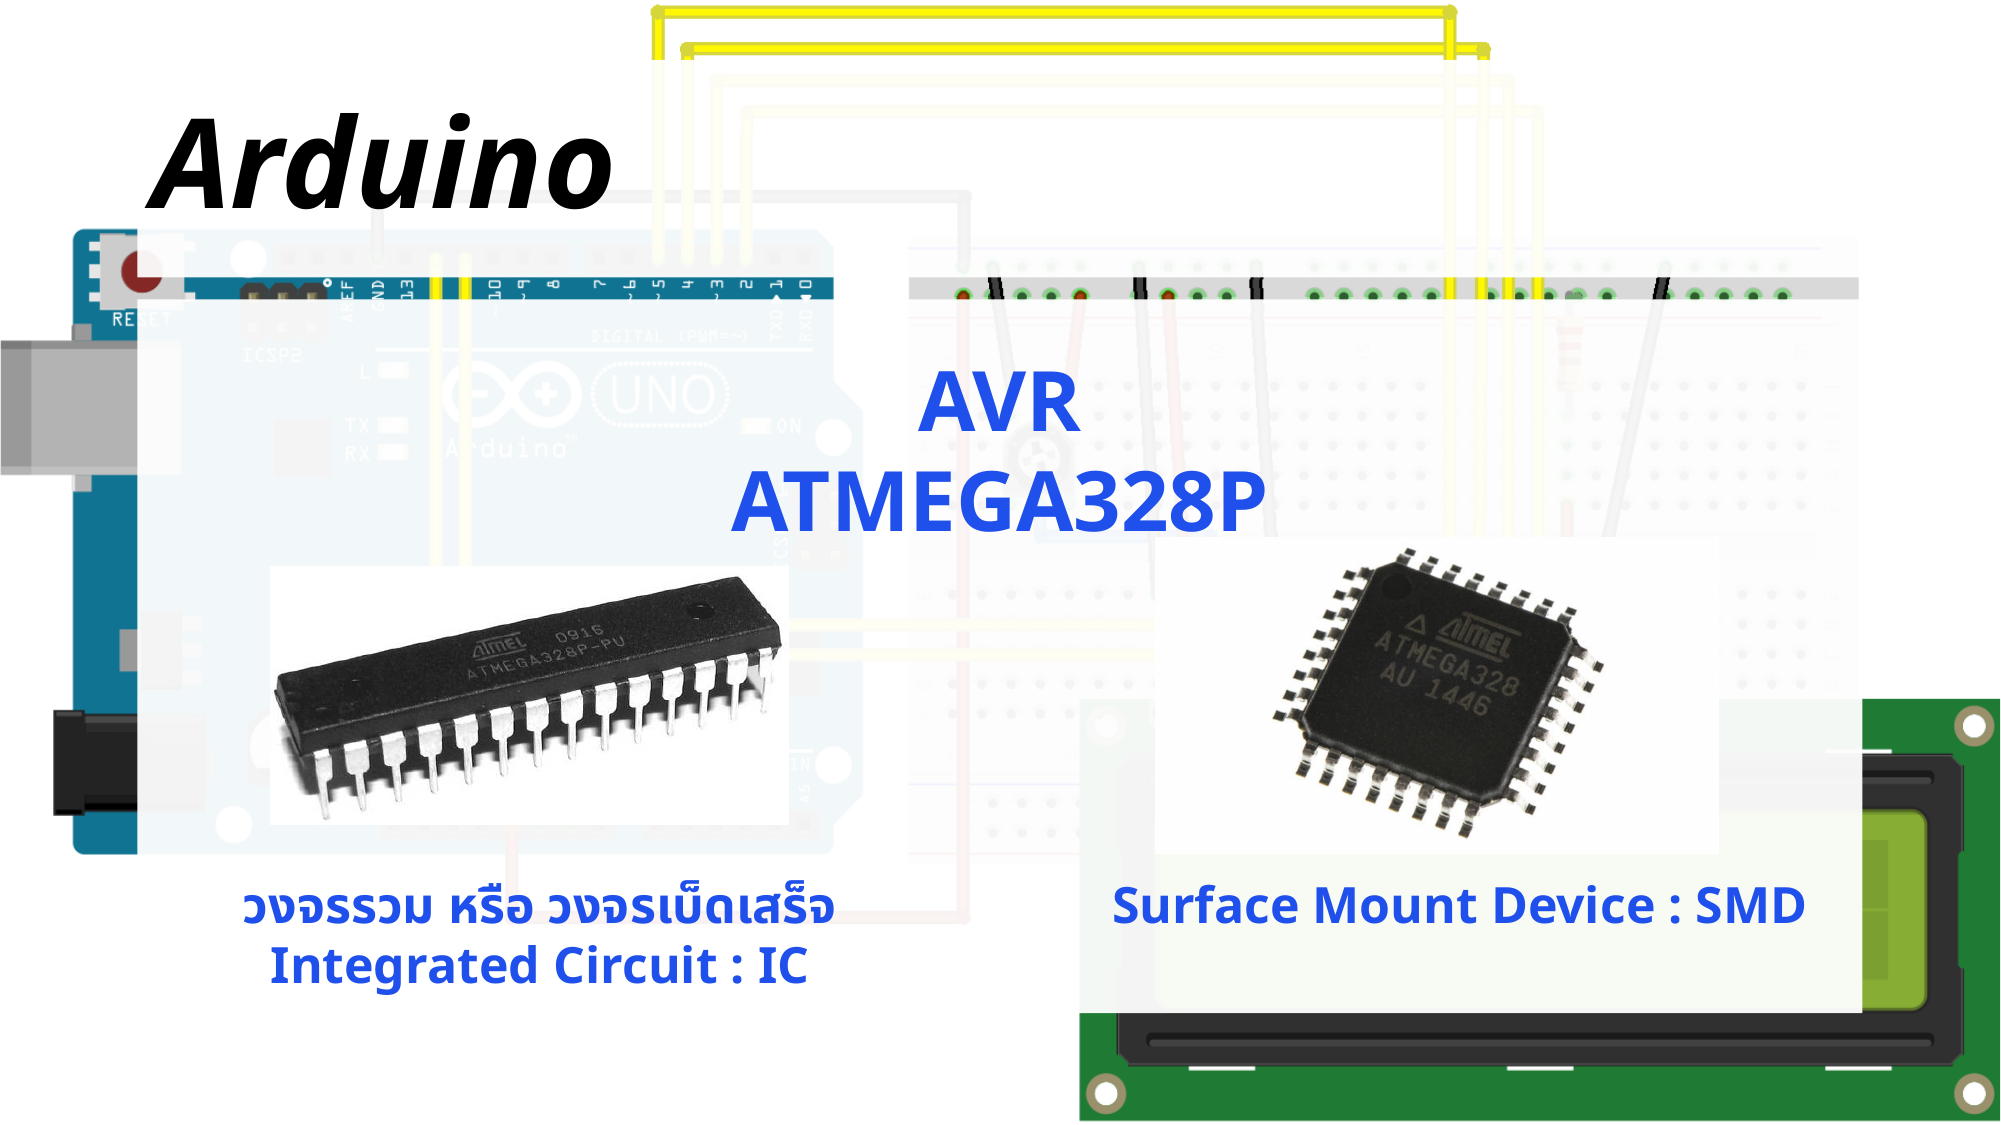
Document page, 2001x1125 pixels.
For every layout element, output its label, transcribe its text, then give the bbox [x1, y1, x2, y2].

title Arduino [137, 59, 1863, 278]
text_box Surface Mount Device : SMD [1097, 866, 1823, 941]
text_box วงจรรวม หรือ วงจรเบ็ดเสร็จ Integrated Circuit : IC [228, 866, 852, 1001]
picture [0, 0, 2001, 1125]
text_box AVR ATMEGA328P [716, 340, 1284, 556]
list [137, 299, 1863, 1014]
